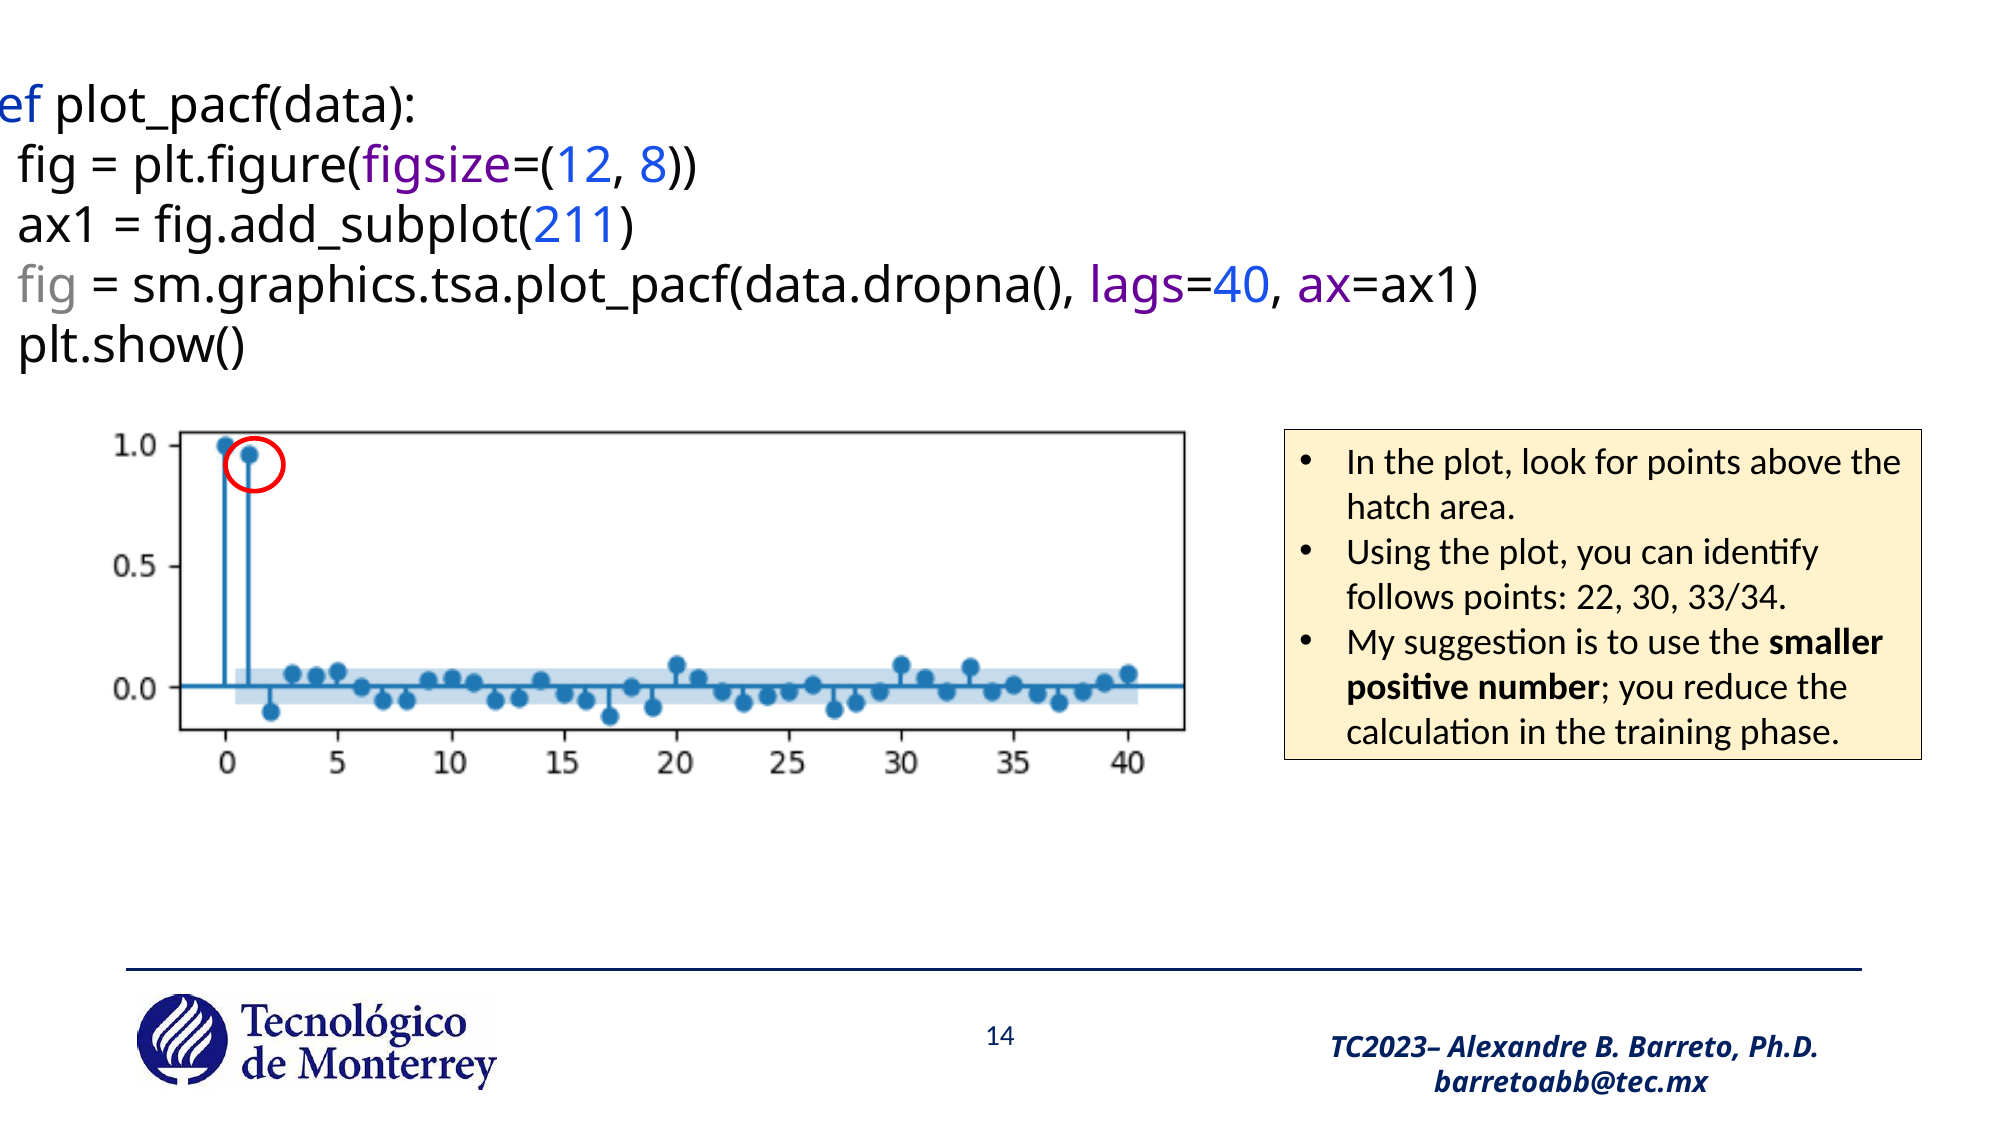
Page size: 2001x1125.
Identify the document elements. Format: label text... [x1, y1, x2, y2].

picture [137, 994, 497, 1090]
text_box def plot_pacf(data): fig = plt.figure(figsize=(12, 8)) ax1 = fig.add_subplot(211) fig = sm.graphics.tsa.plot_pacf(data.dropna(), lags=40, ax=ax1) plt.show() [0, 64, 1494, 380]
text_box In the plot, look for points above the hatch area. Using the plot, you can identify follows points: 22, 30, 33/34. My suggestion is to use the smaller positive number; you reduce the calculation in the training phase. [1284, 429, 1922, 760]
picture [111, 430, 1205, 789]
